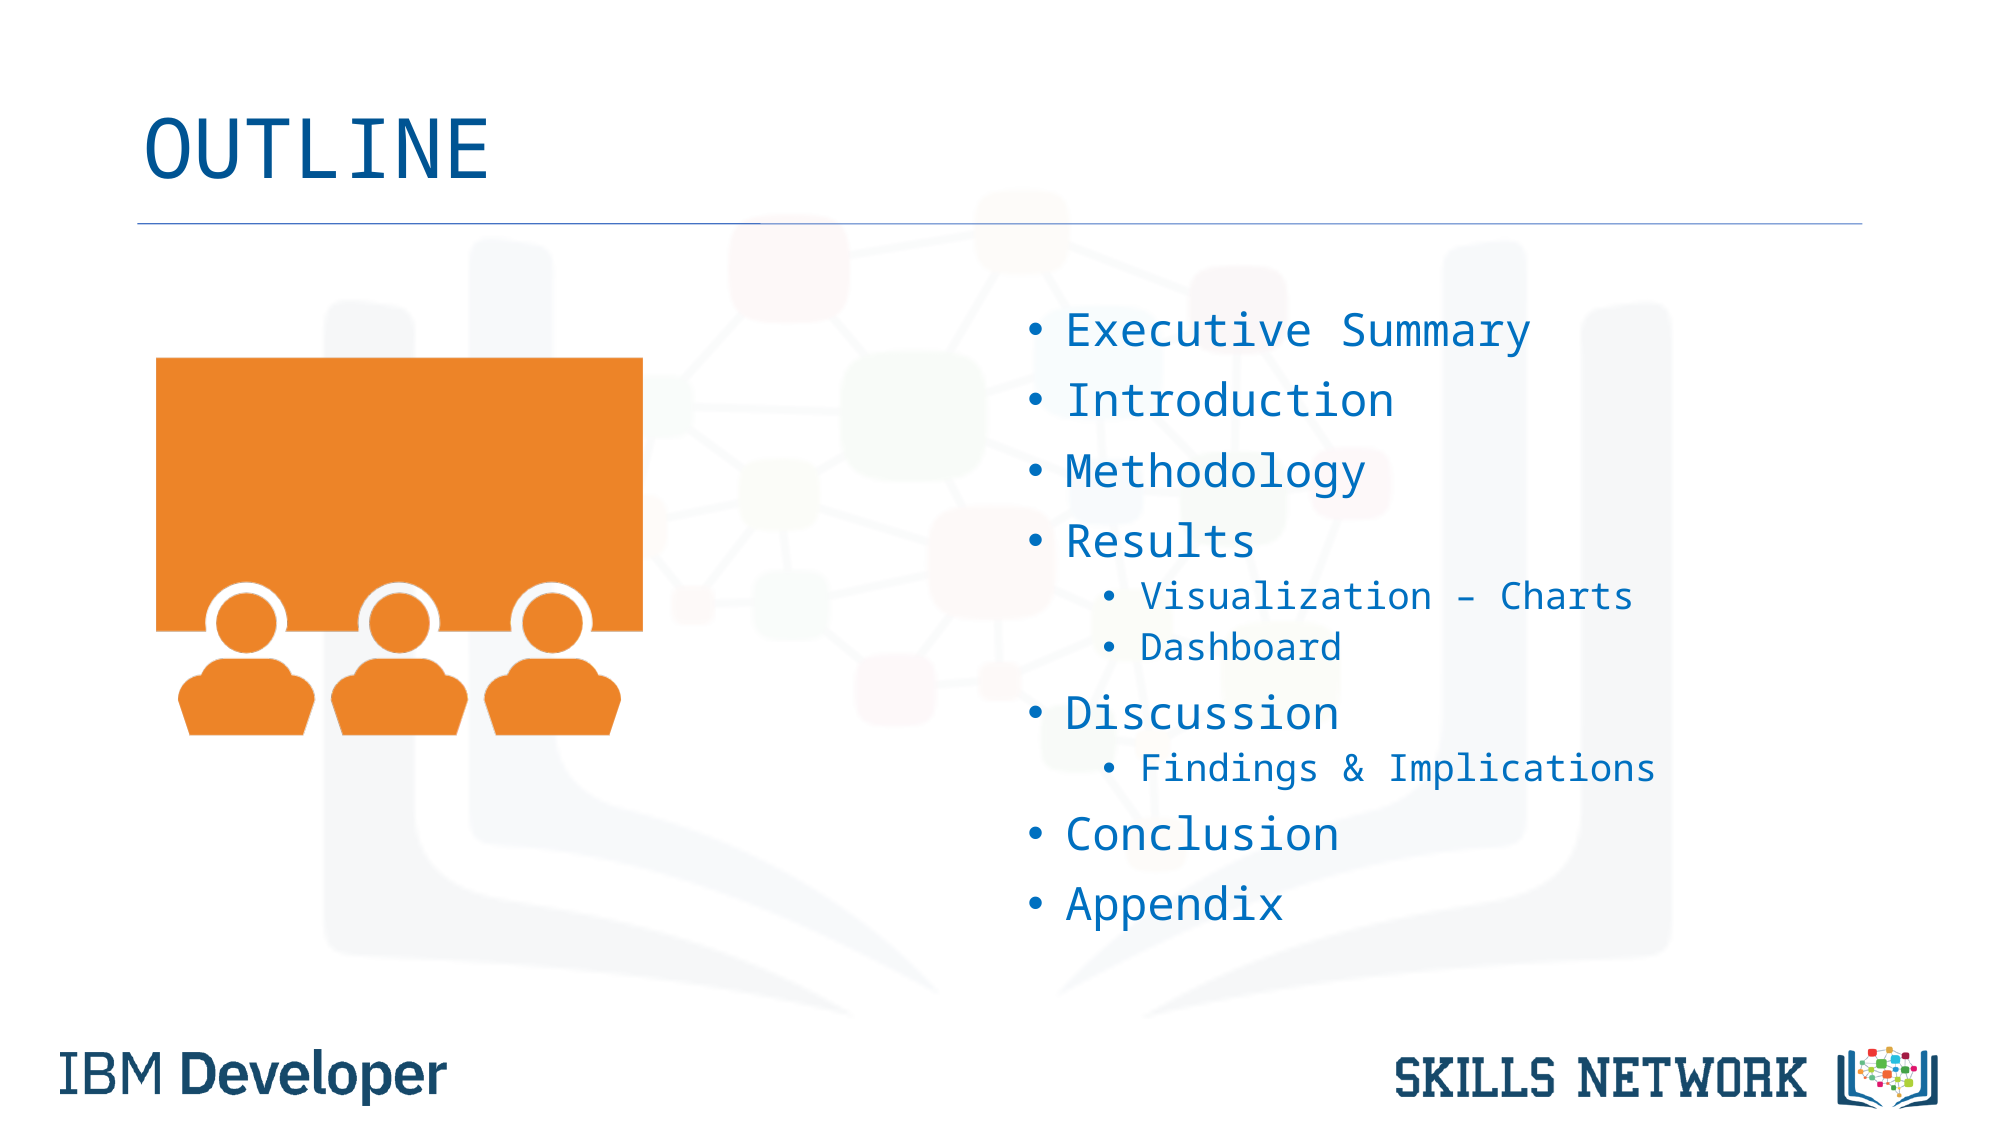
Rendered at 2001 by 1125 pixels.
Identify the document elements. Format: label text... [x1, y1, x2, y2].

list Executive Summary Introduction Methodology Results Visualization – Charts Dashboard Discussion Findings & Implications Conclusion Appendix [1012, 299, 1863, 1014]
title OUTLINE [128, 43, 1524, 261]
picture [137, 284, 662, 809]
picture [55, 1045, 459, 1108]
picture [1390, 1045, 1945, 1111]
